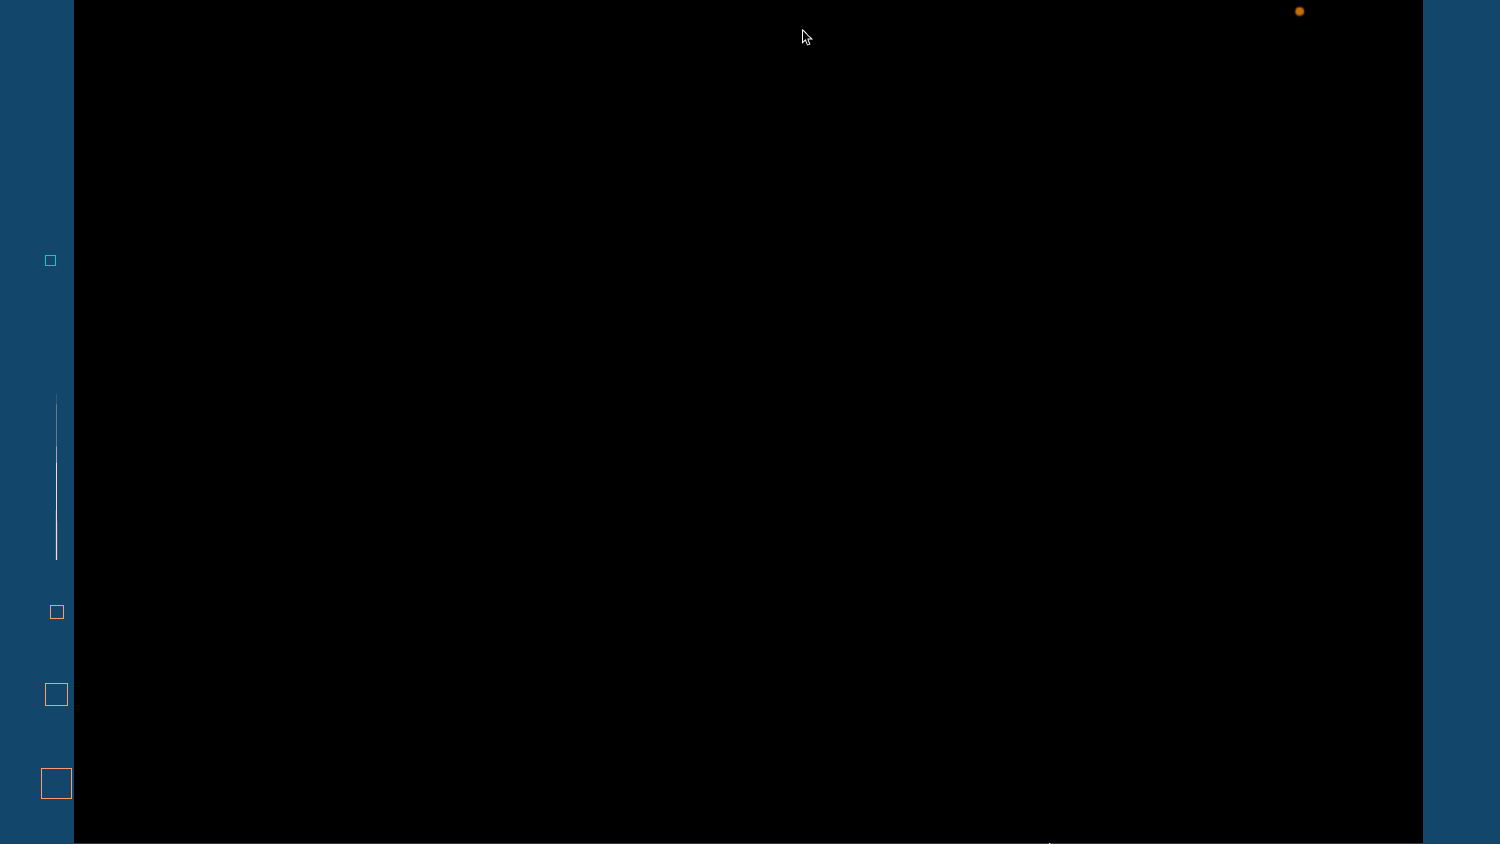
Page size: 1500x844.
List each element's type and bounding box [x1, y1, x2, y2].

text_box [73, 0, 1424, 844]
